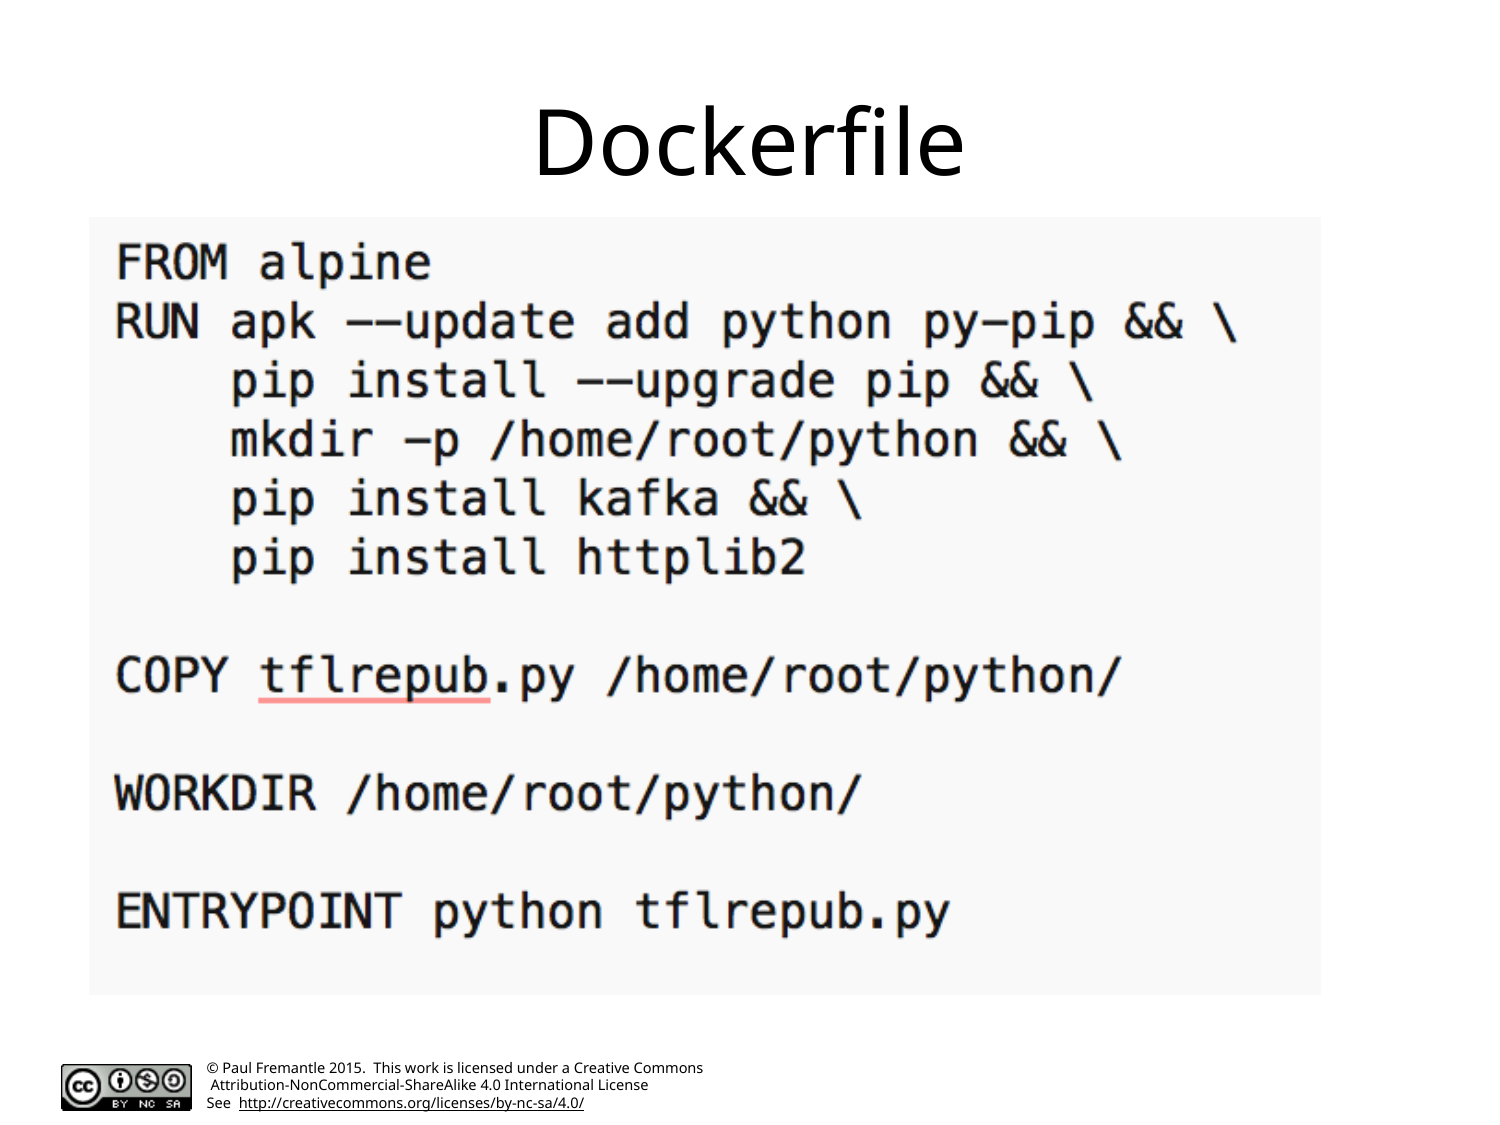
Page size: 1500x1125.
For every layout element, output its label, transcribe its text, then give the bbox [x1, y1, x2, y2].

title Dockerfile [75, 45, 1425, 233]
picture [61, 1064, 192, 1111]
picture [89, 216, 1321, 995]
